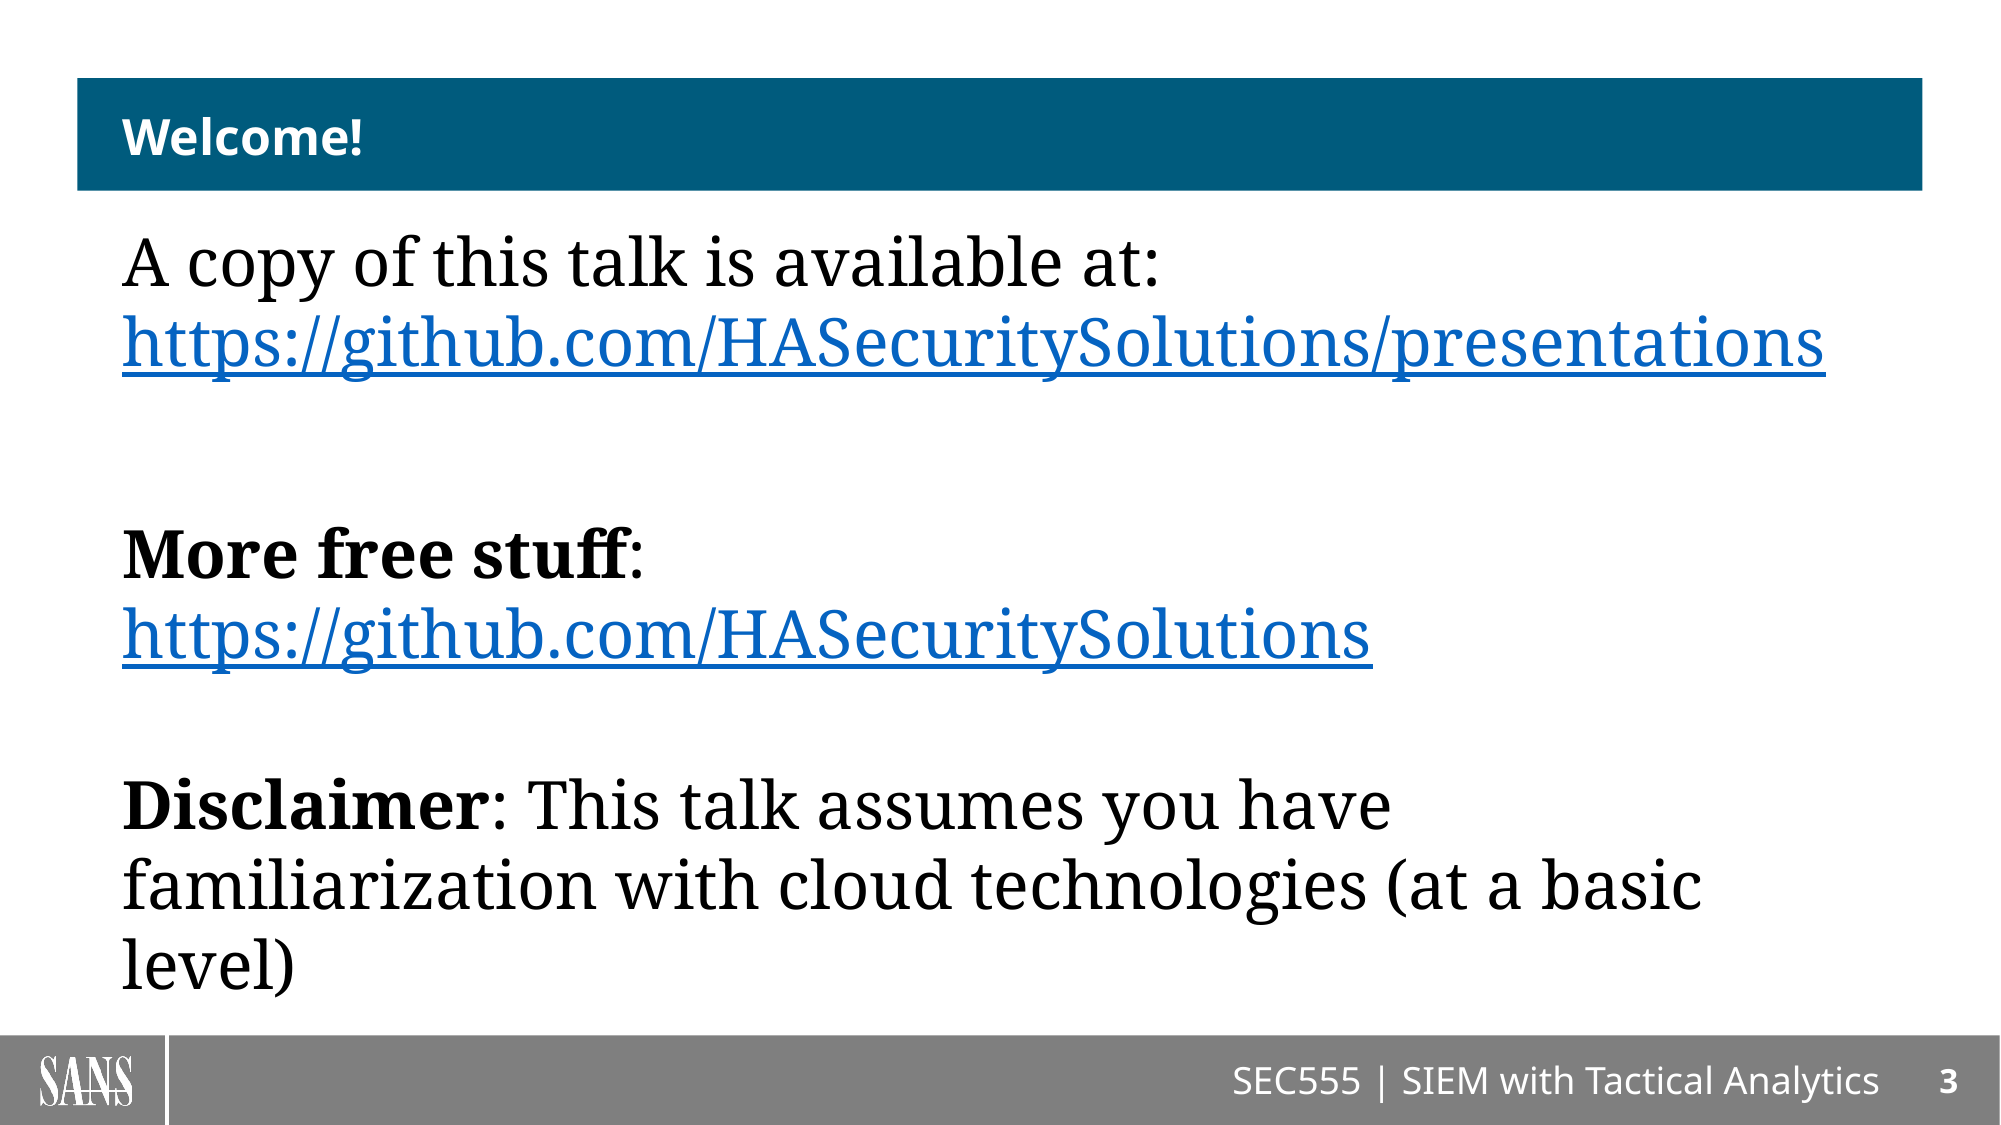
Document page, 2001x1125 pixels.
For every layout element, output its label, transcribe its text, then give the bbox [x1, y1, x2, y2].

title Welcome! [107, 78, 1893, 191]
list A copy of this talk is available at: https://github.com/HASecuritySolutions/presentations More free stuff: https://github.com/HASecuritySolutions Disclaimer: This talk assumes you have familiarization with cloud technologies (at a basic level) [107, 212, 1893, 1013]
